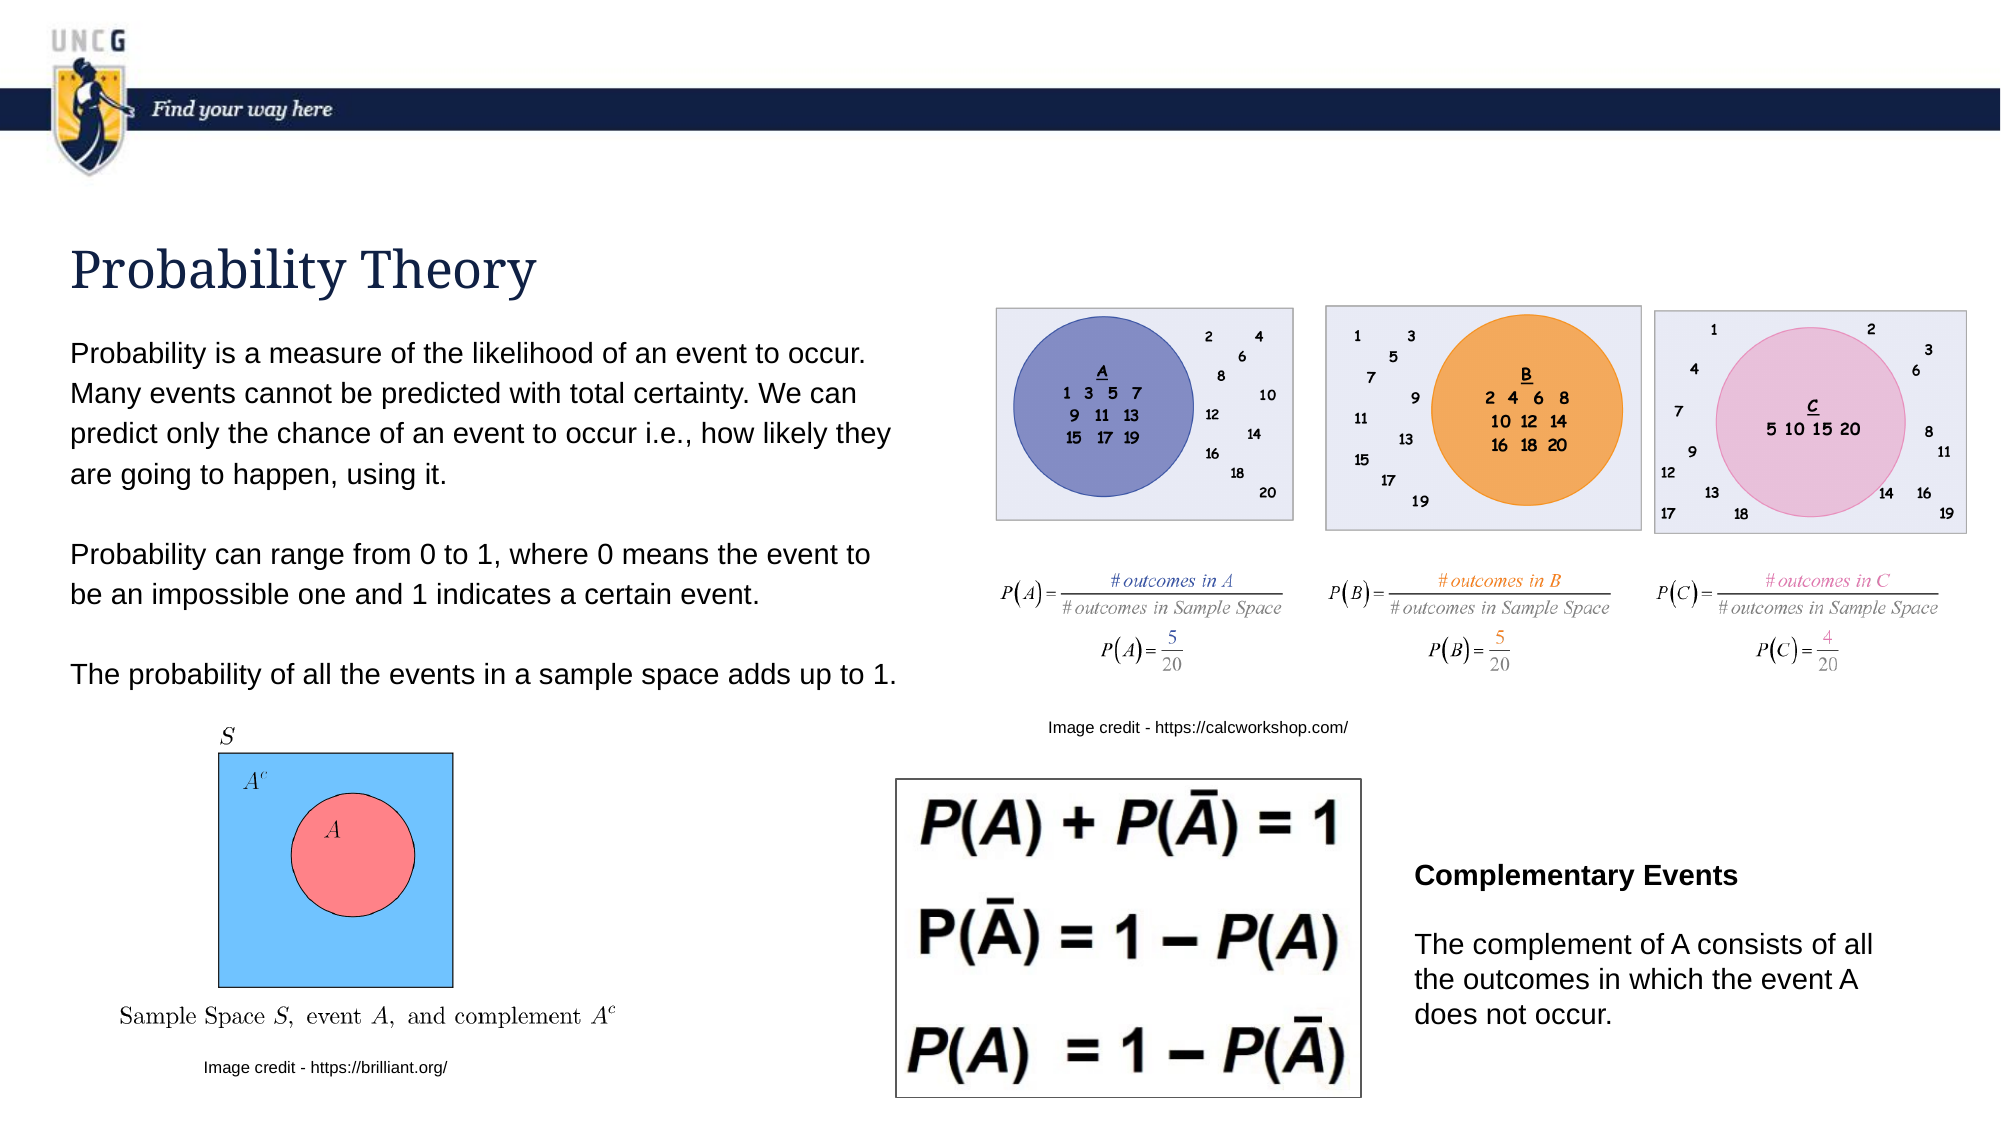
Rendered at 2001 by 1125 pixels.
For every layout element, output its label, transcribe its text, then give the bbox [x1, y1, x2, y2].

text_box Image credit - https://brilliant.org/ [188, 1055, 545, 1087]
text_box Image credit - https://calcworkshop.com/ [1033, 716, 1389, 747]
picture [0, 0, 2001, 1125]
title Probability Theory [55, 192, 1556, 308]
text_box Probability is a measure of the likelihood of an event to occur. Many events cannot be predicted with total certainty. We can predict only the chance of an event to occur i.e., how likely they are going to happen, using it. Probability can range from 0 to 1, where 0 means the event to be an impossible one and 1 indicates a certain event. The probability of all the events in a sample space adds up to 1. [55, 314, 919, 706]
text_box Complementary Events The complement of A consists of all the outcomes in which the event A does not occur. [1399, 840, 1929, 1046]
